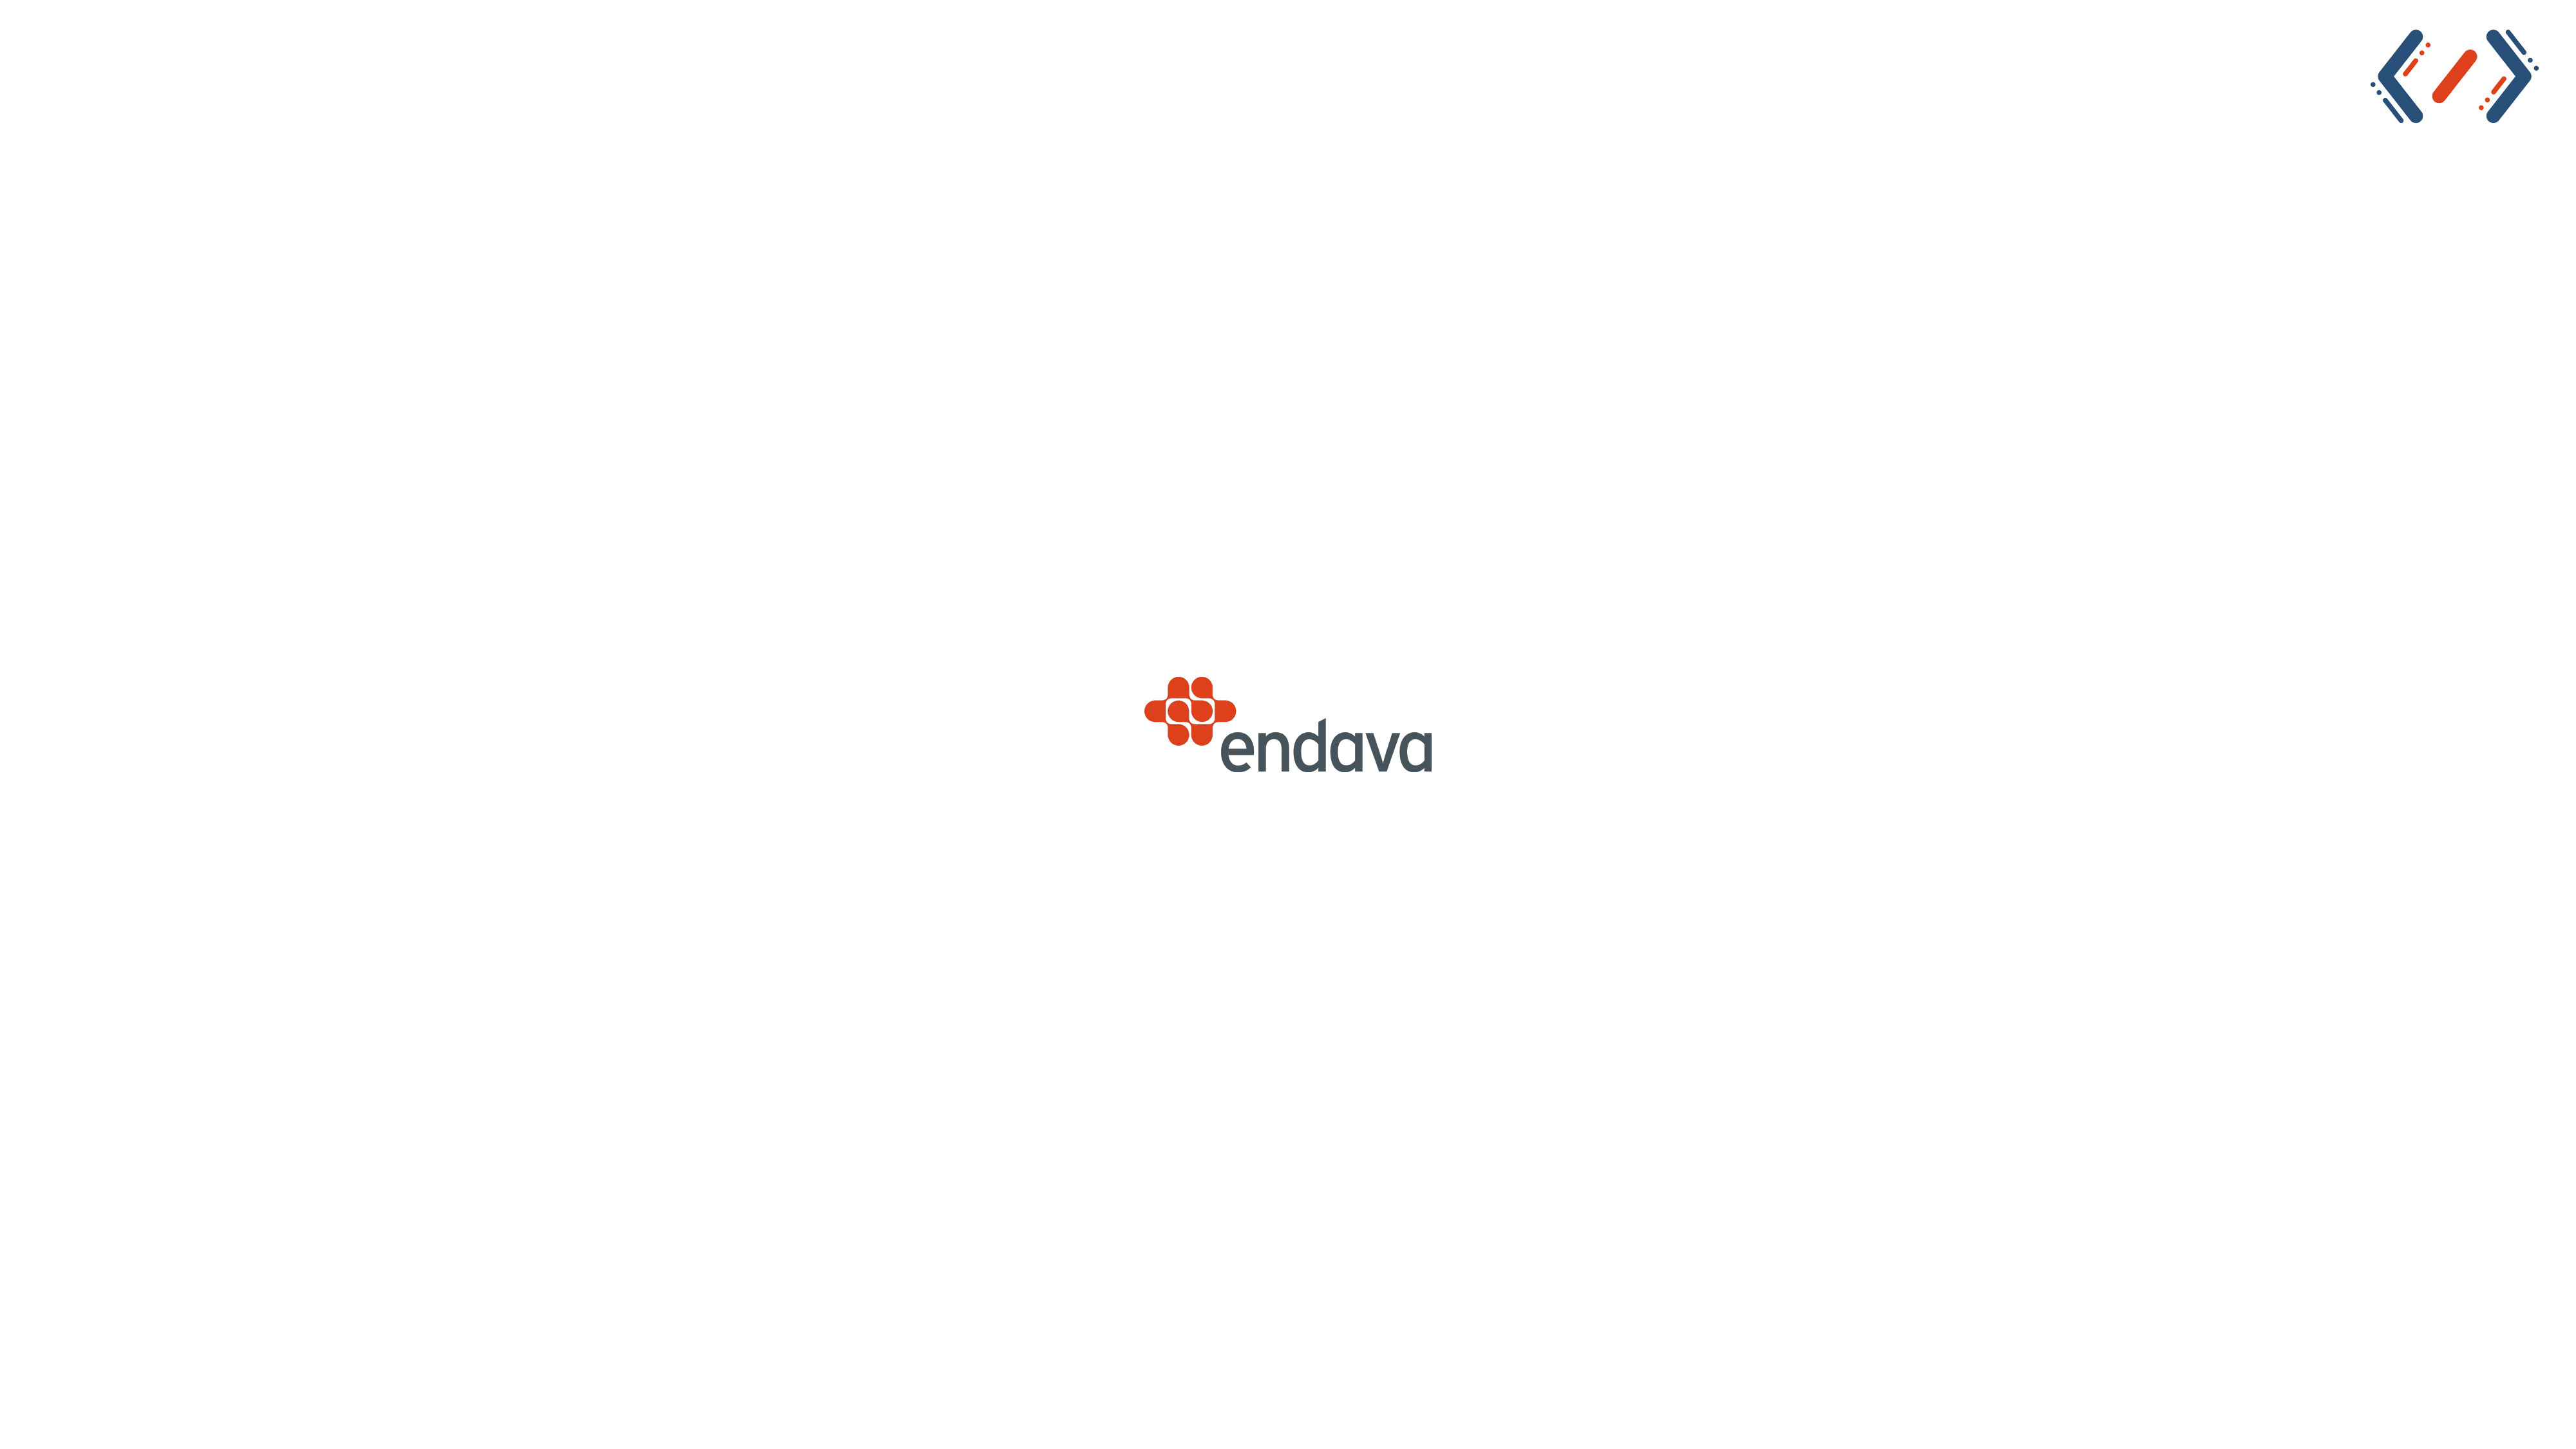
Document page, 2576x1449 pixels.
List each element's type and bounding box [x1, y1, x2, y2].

picture [2309, 0, 2576, 209]
picture [1144, 676, 1432, 772]
